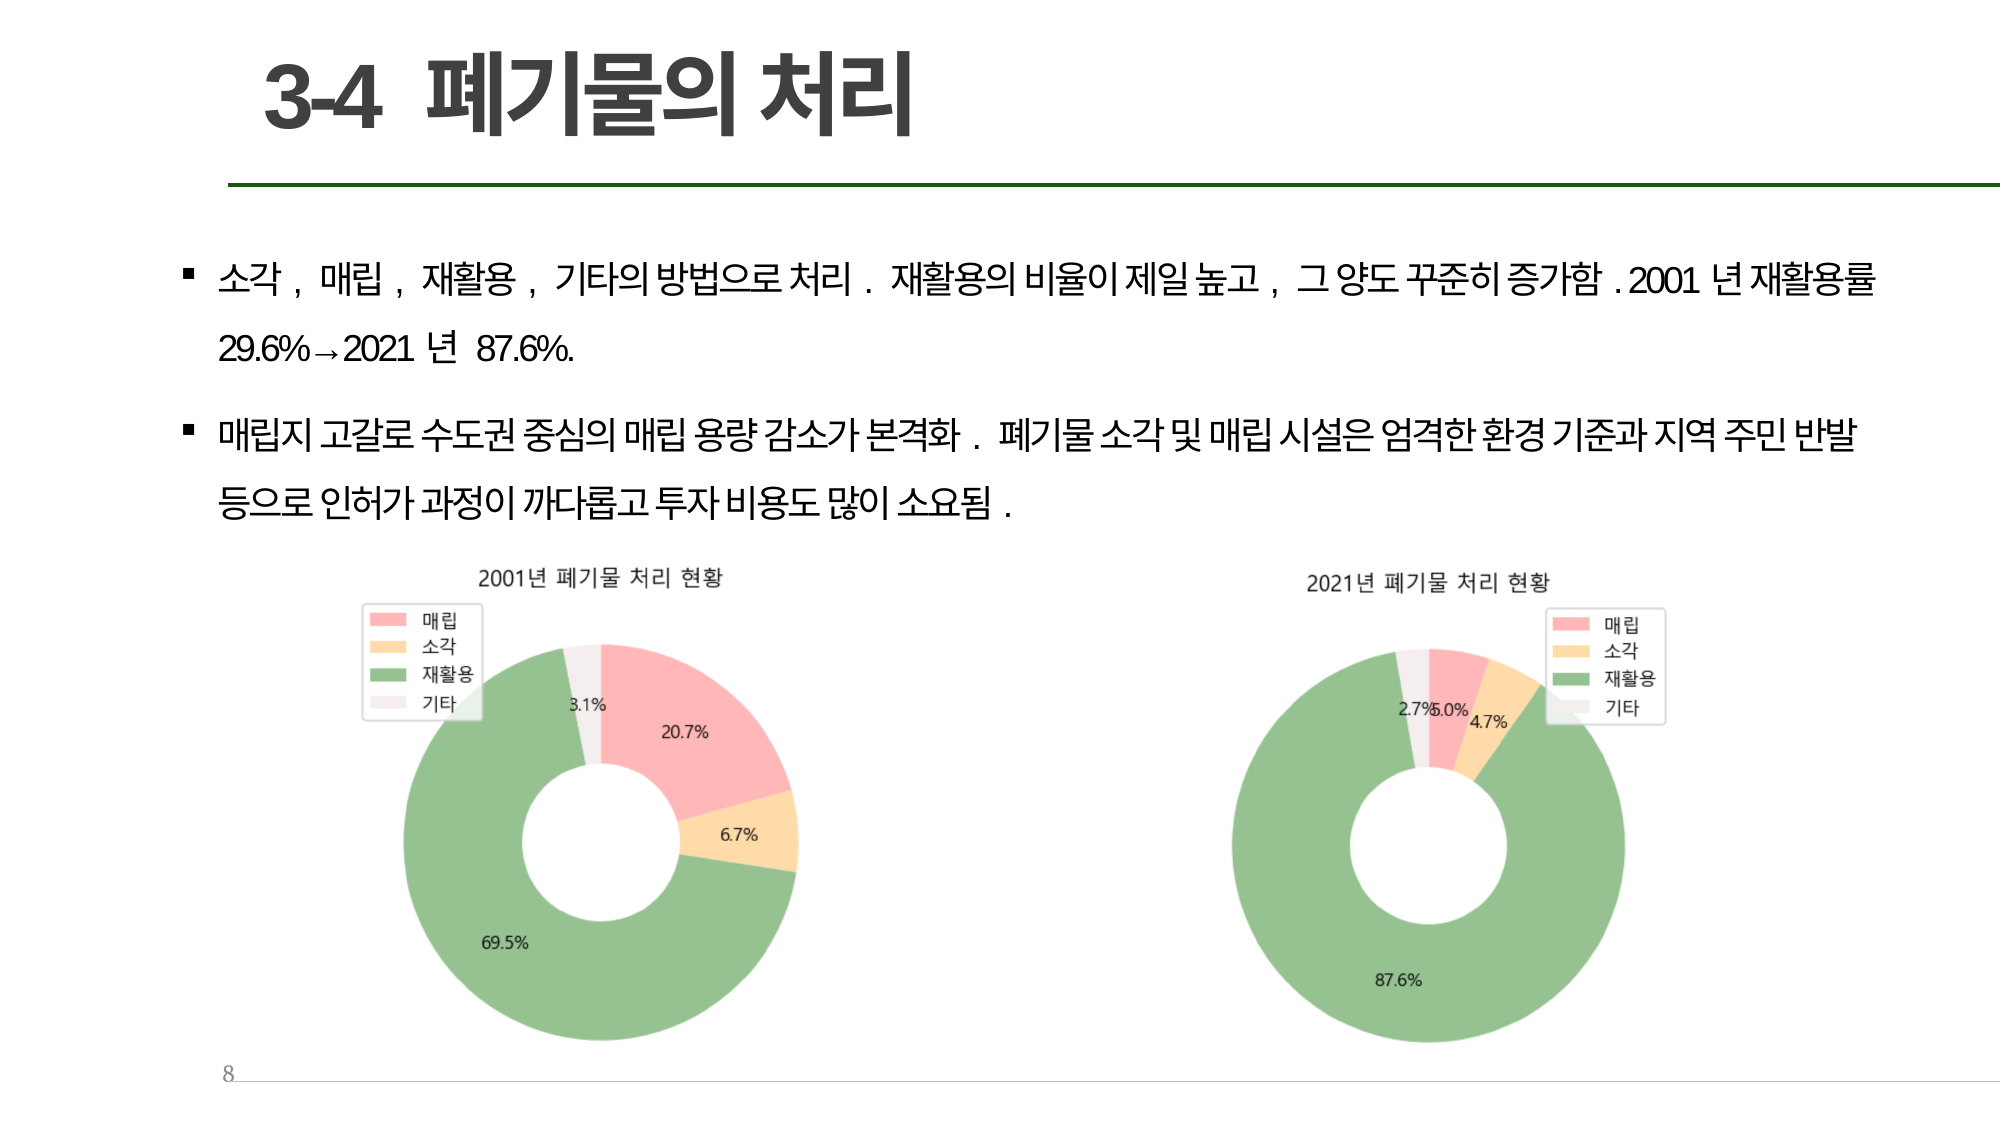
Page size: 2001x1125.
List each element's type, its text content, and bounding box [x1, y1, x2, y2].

slide_number 8 [24, 1042, 250, 1103]
picture [347, 563, 826, 1049]
text_box 소각, 매립, 재활용, 기타의 방법으로 처리. 재활용의 비율이 제일 높고, 그 양도 꾸준히 증가함. 2001년 재활용률 29.6%→2021년 87.6%. 매립지 고갈로 수도권 중심의 매립 용량 감소가 본격화. 폐기물 소각 및 매립 시설은 엄격한 환경 기준과 지역 주민 반발 등으로 인허가 과정이 까다롭고 투자 비용도 많이 소요됨. [165, 226, 1907, 543]
text_box 3-4 폐기물의 처리 [248, 29, 935, 155]
picture [1187, 563, 1674, 1060]
